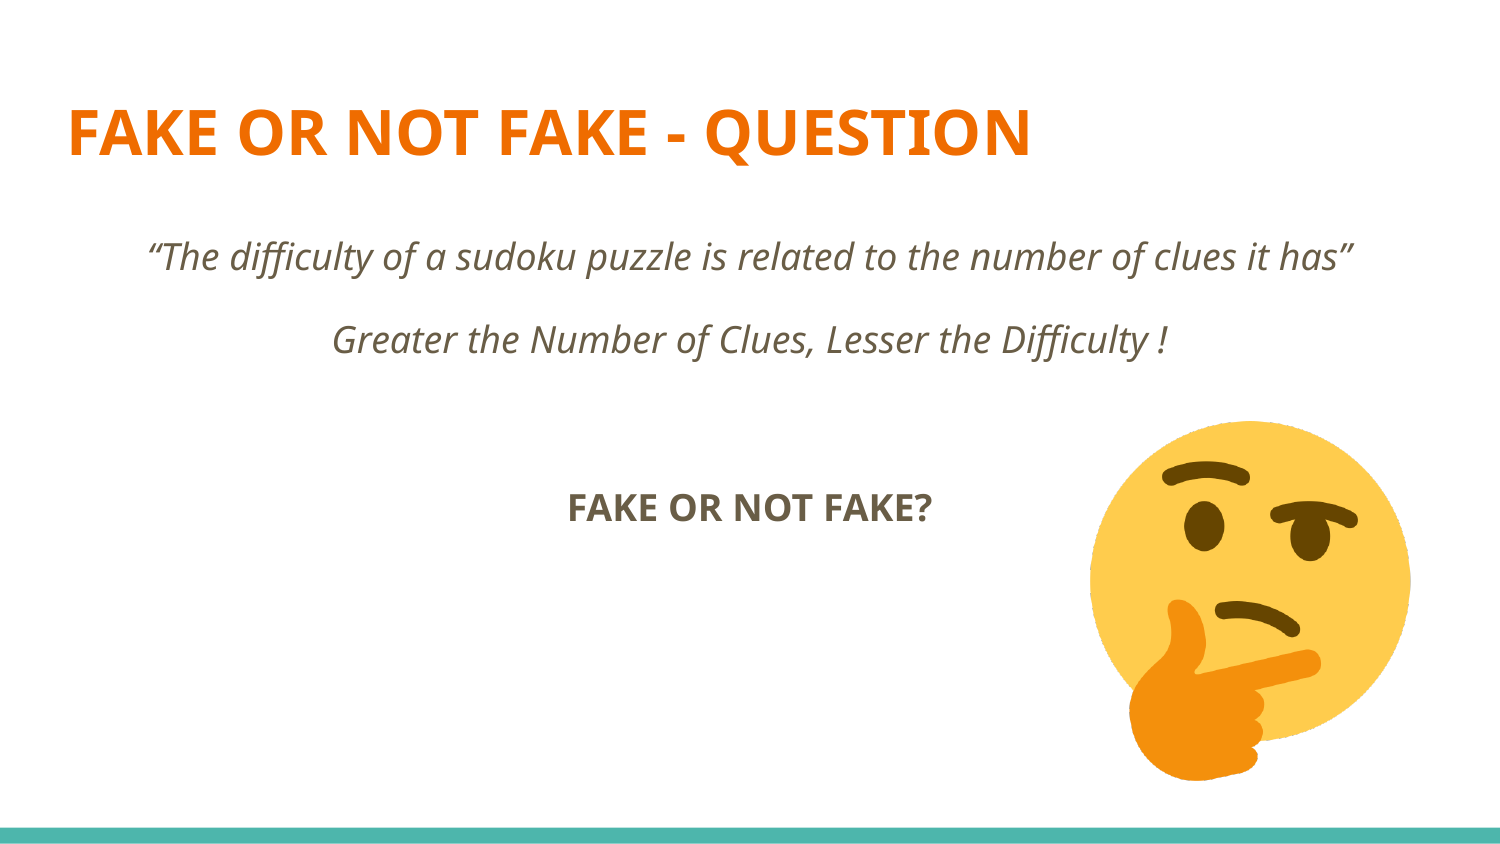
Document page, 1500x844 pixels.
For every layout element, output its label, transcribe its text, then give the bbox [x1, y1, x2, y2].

picture [1069, 421, 1430, 781]
title FAKE OR NOT FAKE - QUESTION [51, 72, 1449, 189]
list “The difficulty of a sudoku puzzle is related to the number of clues it has” Greater the Number of Clues, Lesser the Difficulty ! FAKE OR NOT FAKE? [51, 207, 1449, 750]
